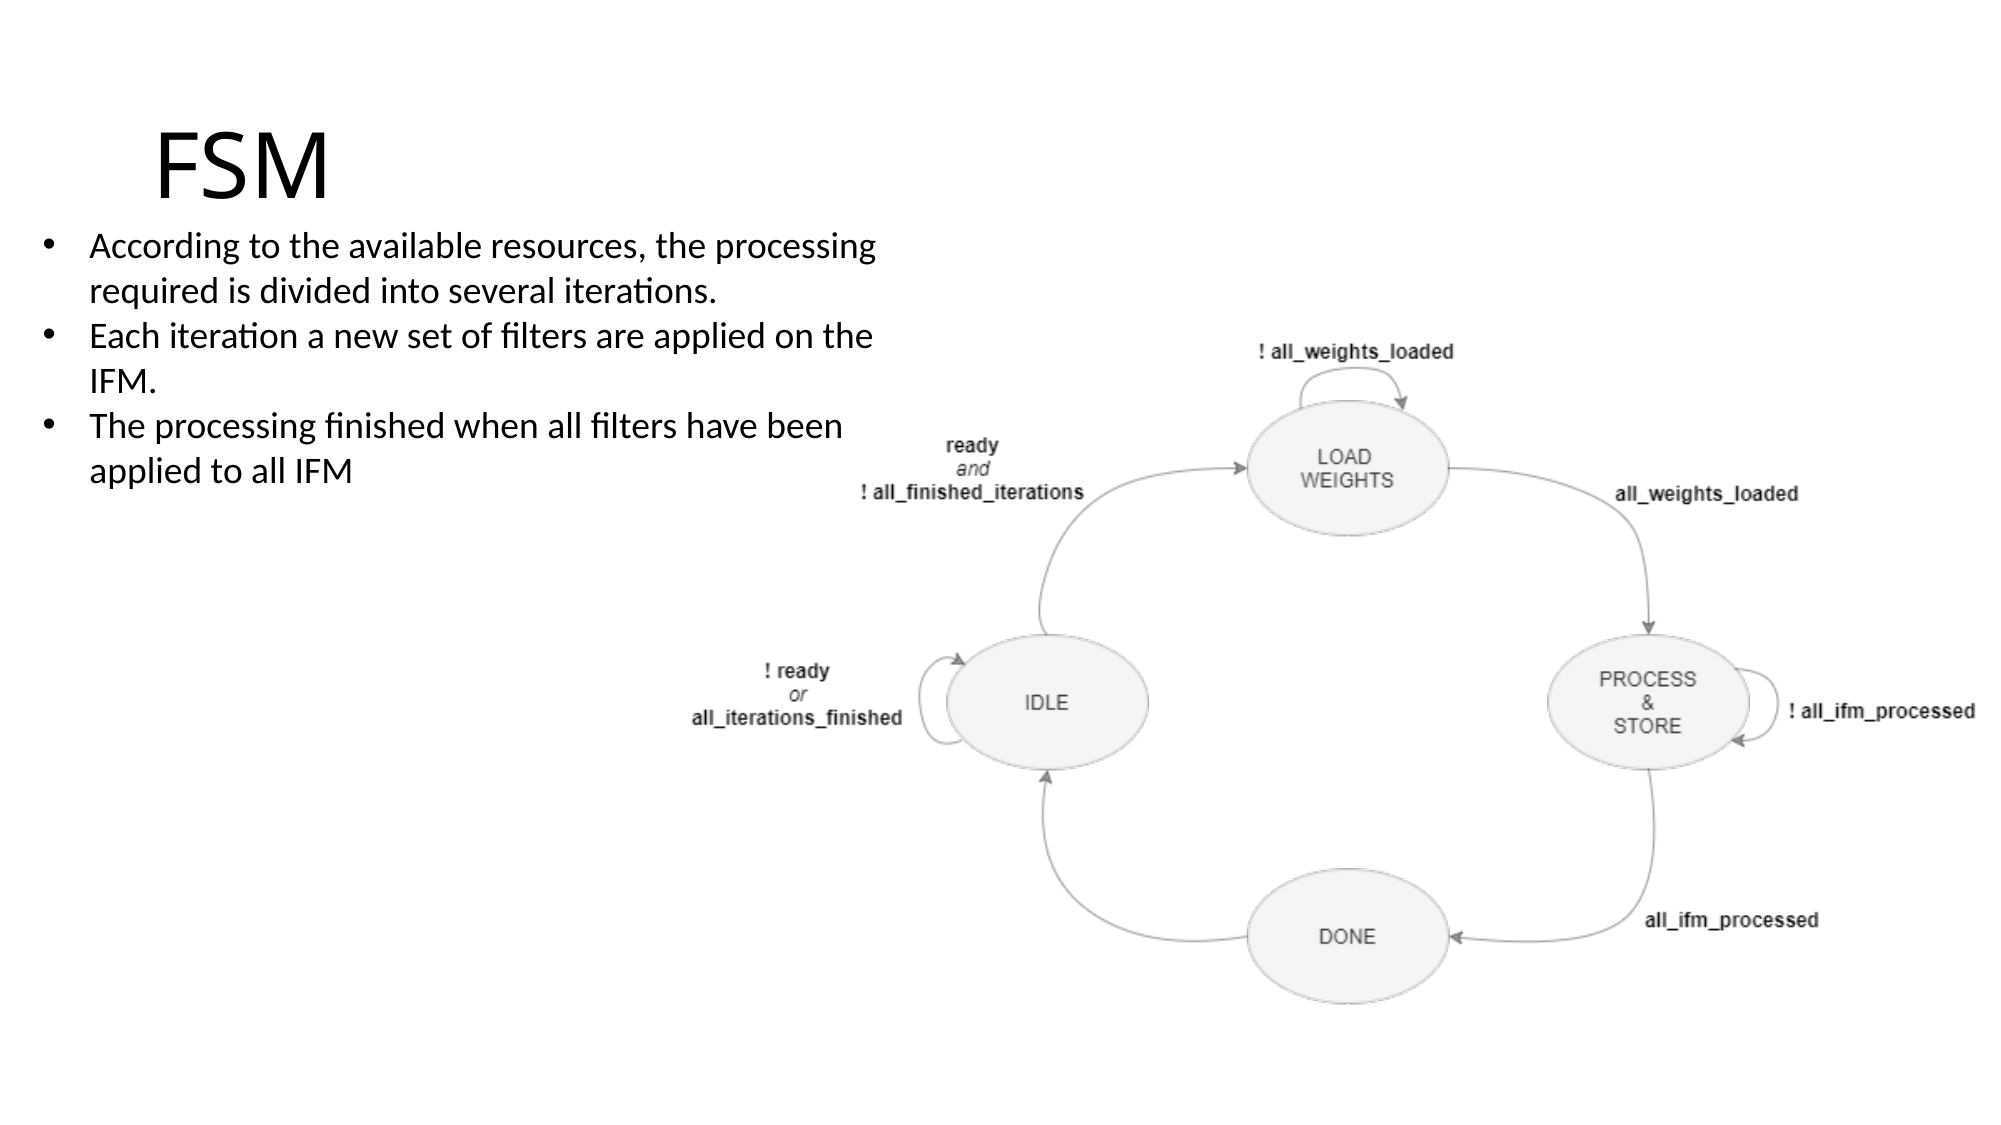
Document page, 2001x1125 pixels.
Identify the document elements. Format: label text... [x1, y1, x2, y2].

text_box According to the available resources, the processing required is divided into several iterations. Each iteration a new set of filters are applied on the IFM. The processing finished when all filters have been applied to all IFM [27, 213, 927, 498]
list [680, 334, 1992, 1006]
title FSM [137, 59, 1863, 278]
